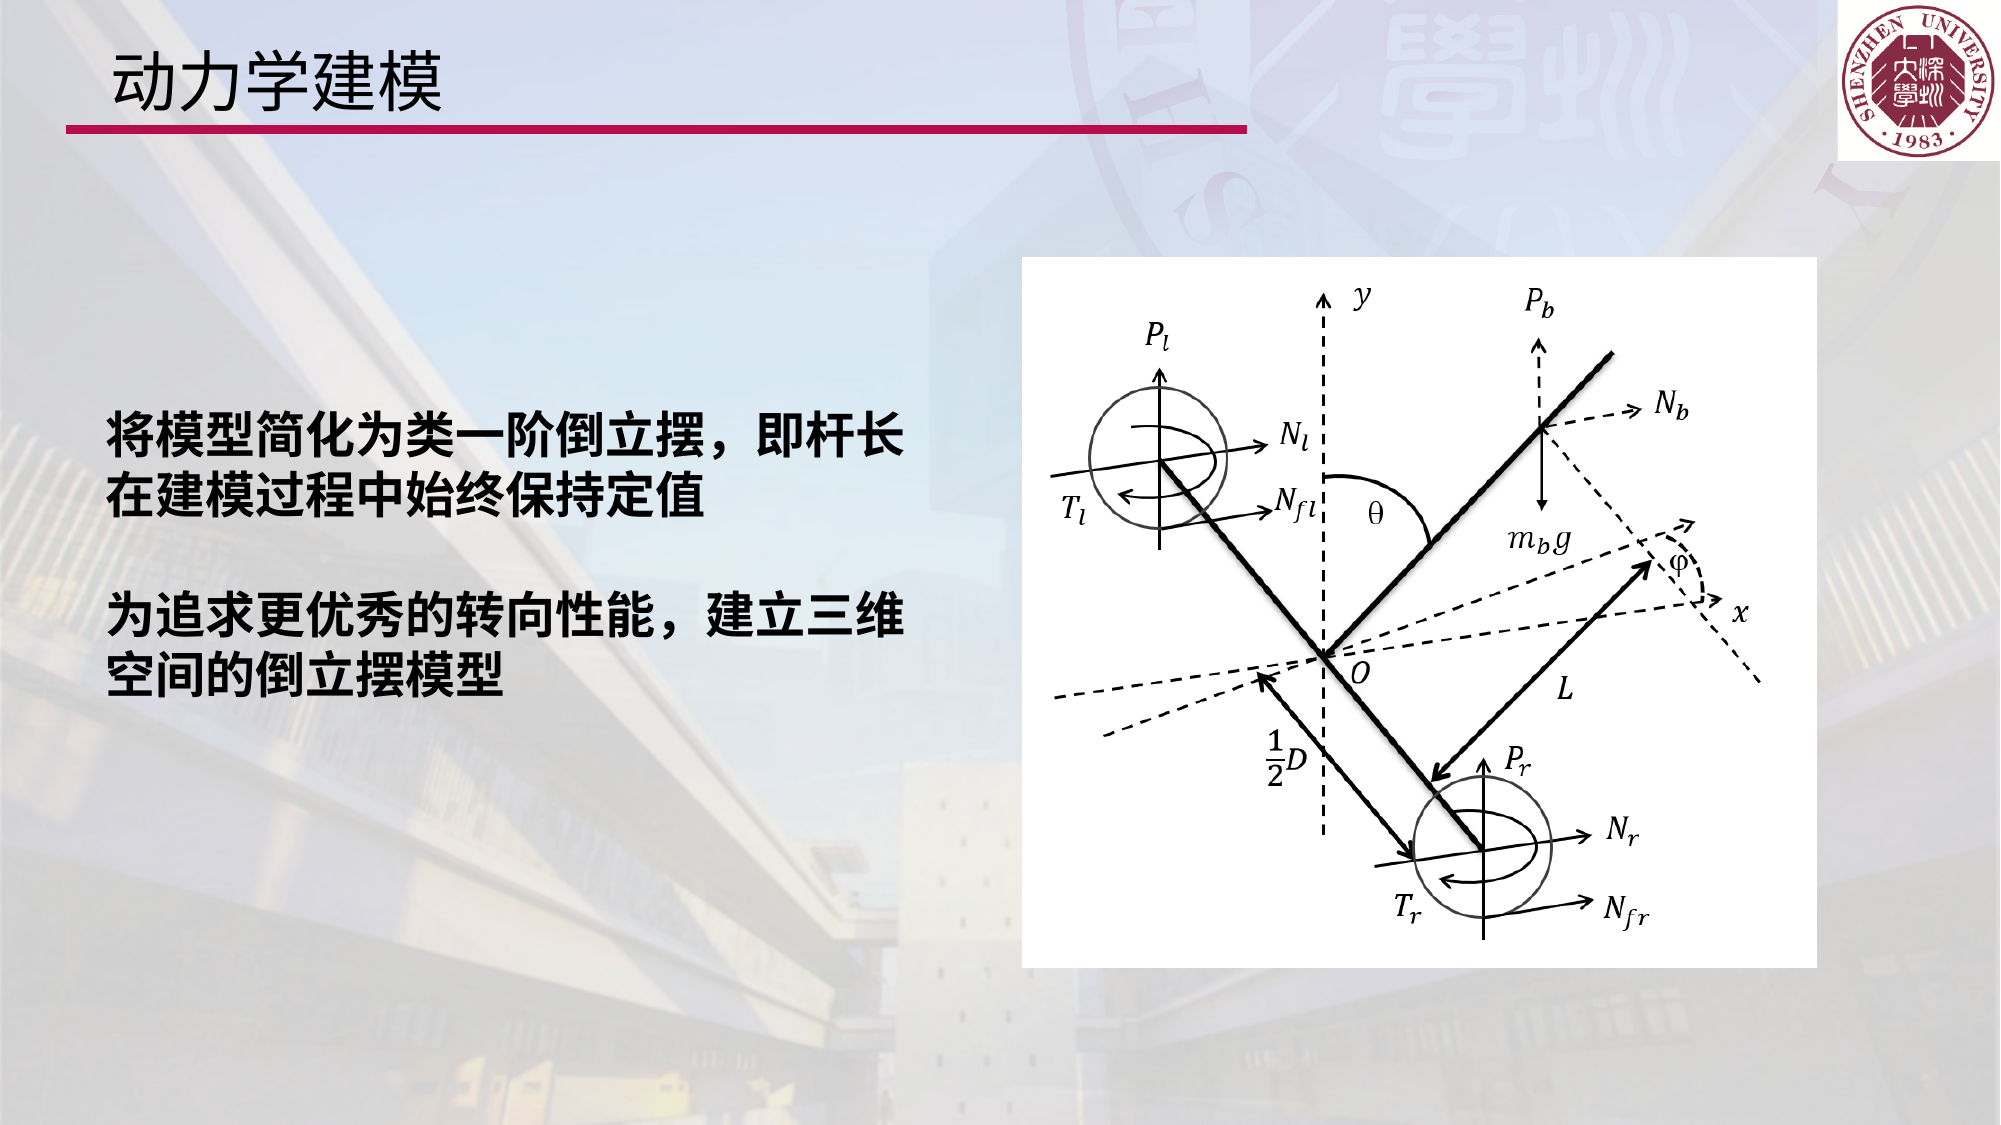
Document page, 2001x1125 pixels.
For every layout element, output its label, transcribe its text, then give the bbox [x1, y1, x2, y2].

text_box [0, 0, 2000, 1125]
picture [1837, 0, 2000, 162]
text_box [1066, 0, 2000, 468]
picture [1022, 256, 1817, 968]
text_box 将模型简化为类一阶倒立摆，即杆长在建模过程中始终保持定值 为追求更优秀的转向性能，建立三维空间的倒立摆模型 [90, 396, 963, 711]
text_box 动力学建模 [96, 32, 762, 128]
